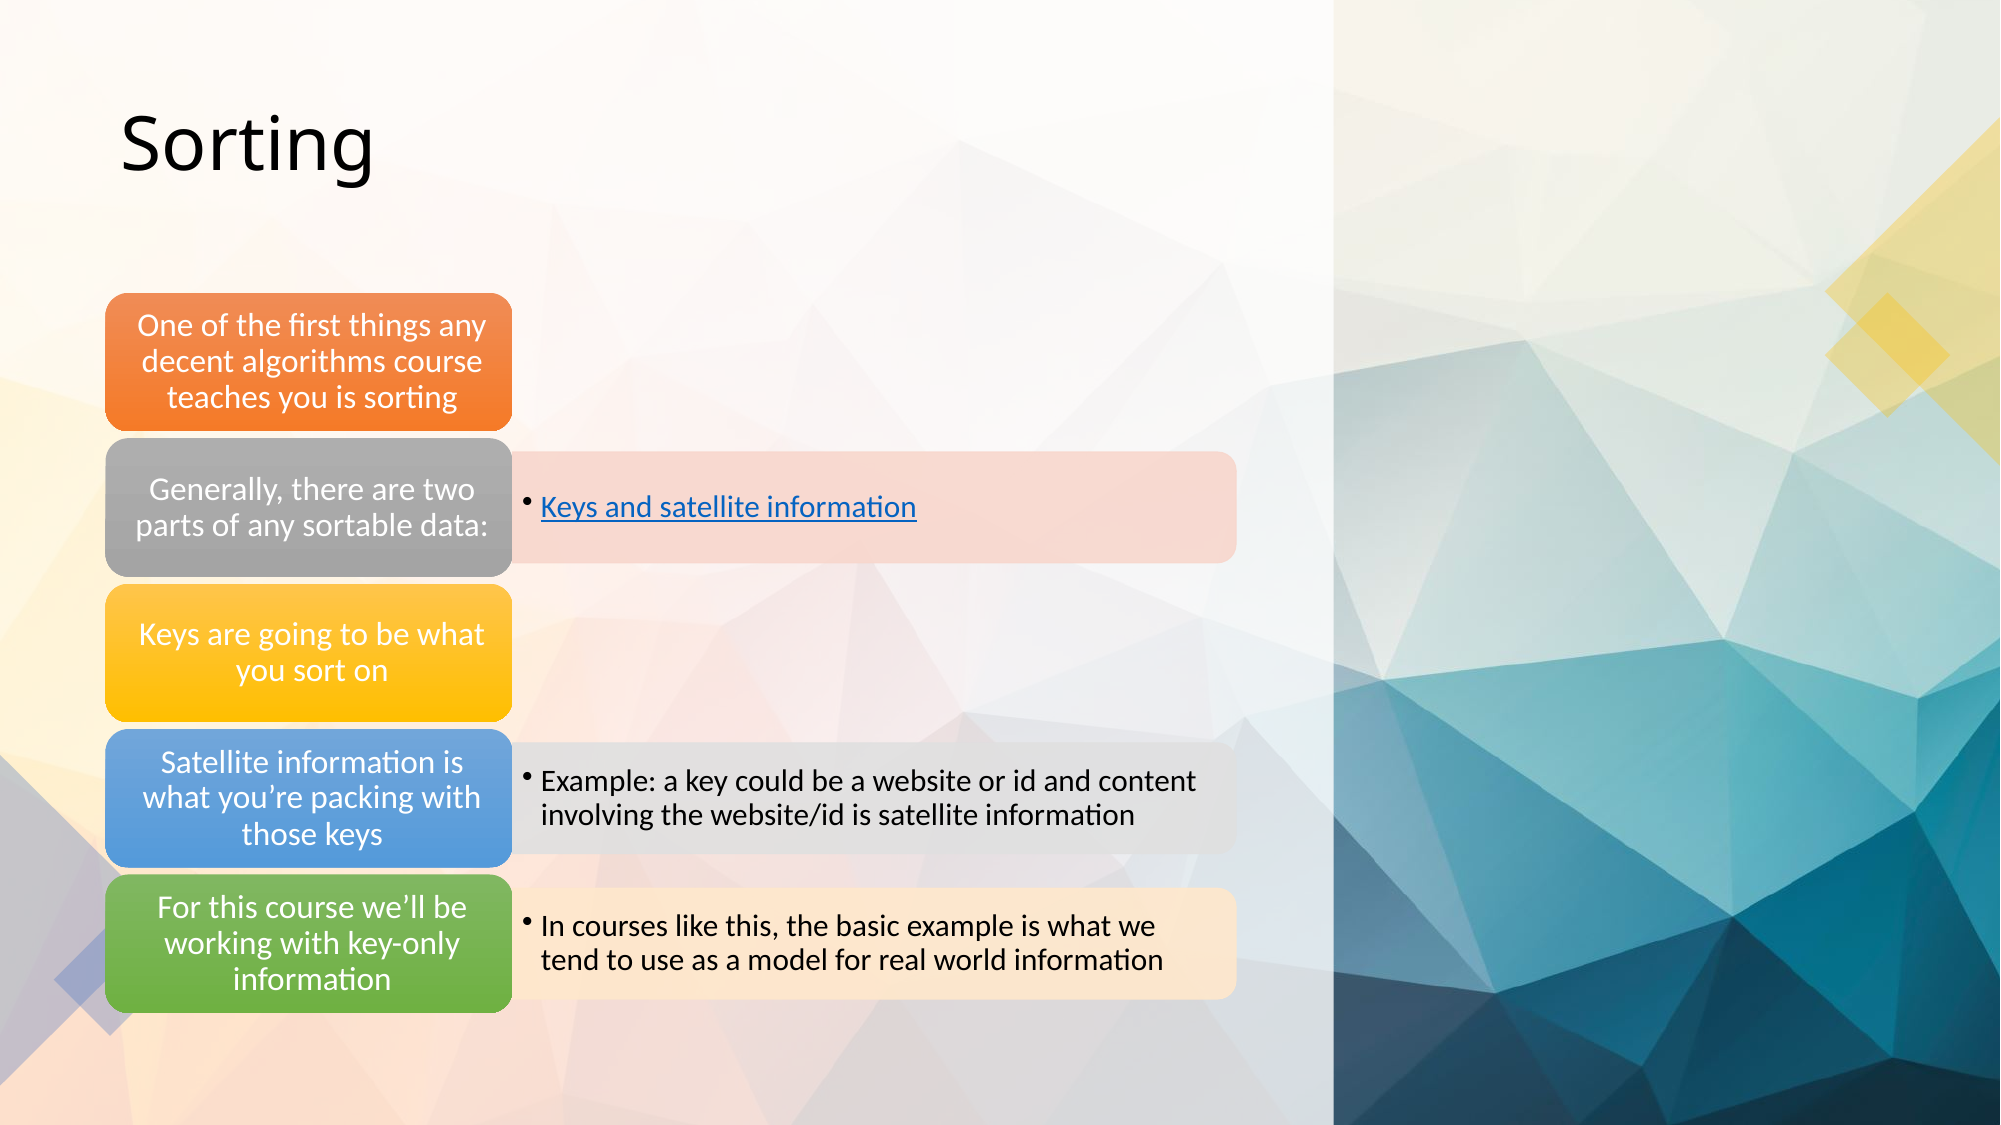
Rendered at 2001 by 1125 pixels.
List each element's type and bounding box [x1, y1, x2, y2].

picture [0, 0, 2000, 1125]
text_box [1824, 116, 2000, 466]
list [105, 292, 1236, 1014]
